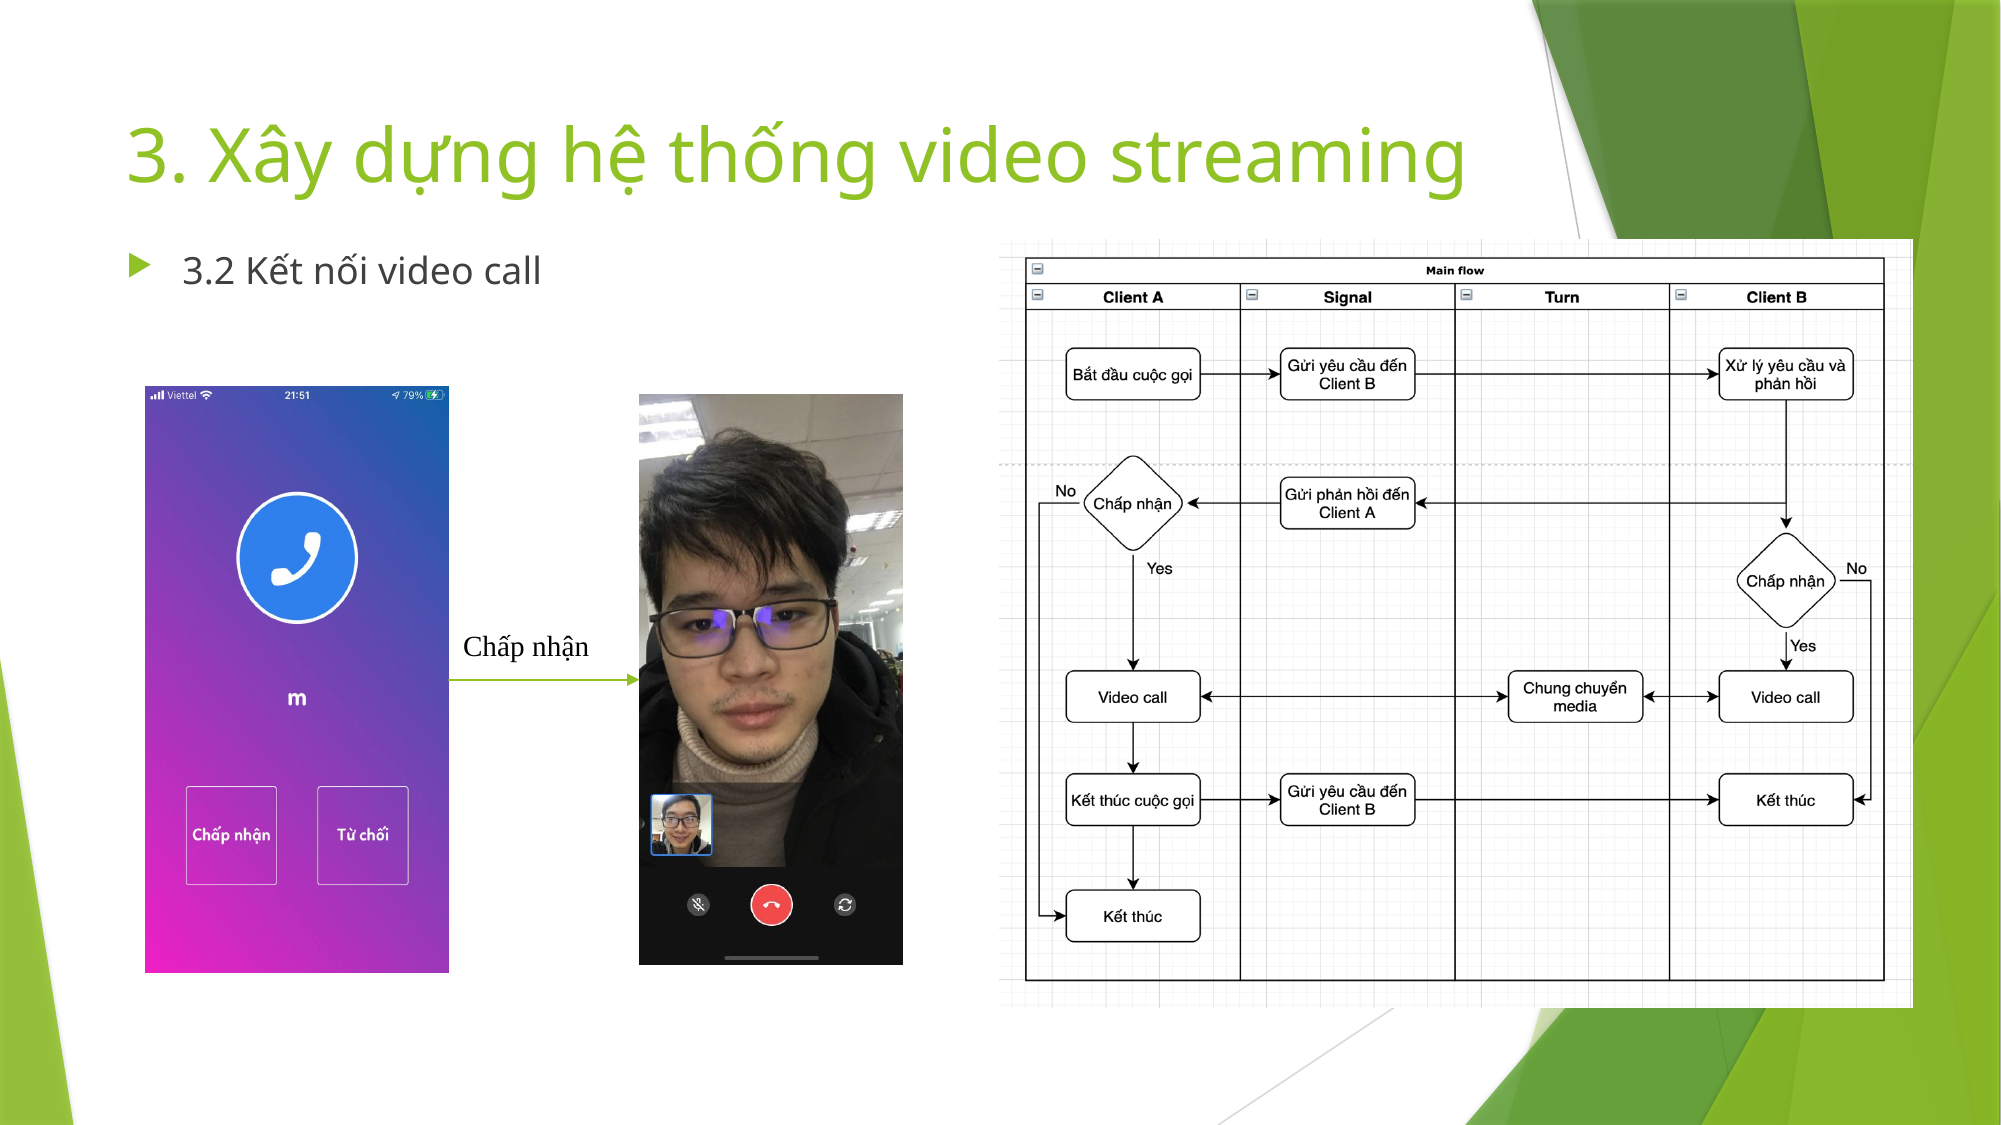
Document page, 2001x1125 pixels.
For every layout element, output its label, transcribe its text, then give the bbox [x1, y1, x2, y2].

list 3.2 Kết nối video call [111, 251, 584, 308]
title 3. Xây dựng hệ thống video streaming [111, 99, 1522, 251]
picture [999, 238, 1913, 1008]
picture [145, 386, 450, 974]
picture [638, 394, 904, 966]
text_box Chấp nhận [455, 619, 622, 670]
